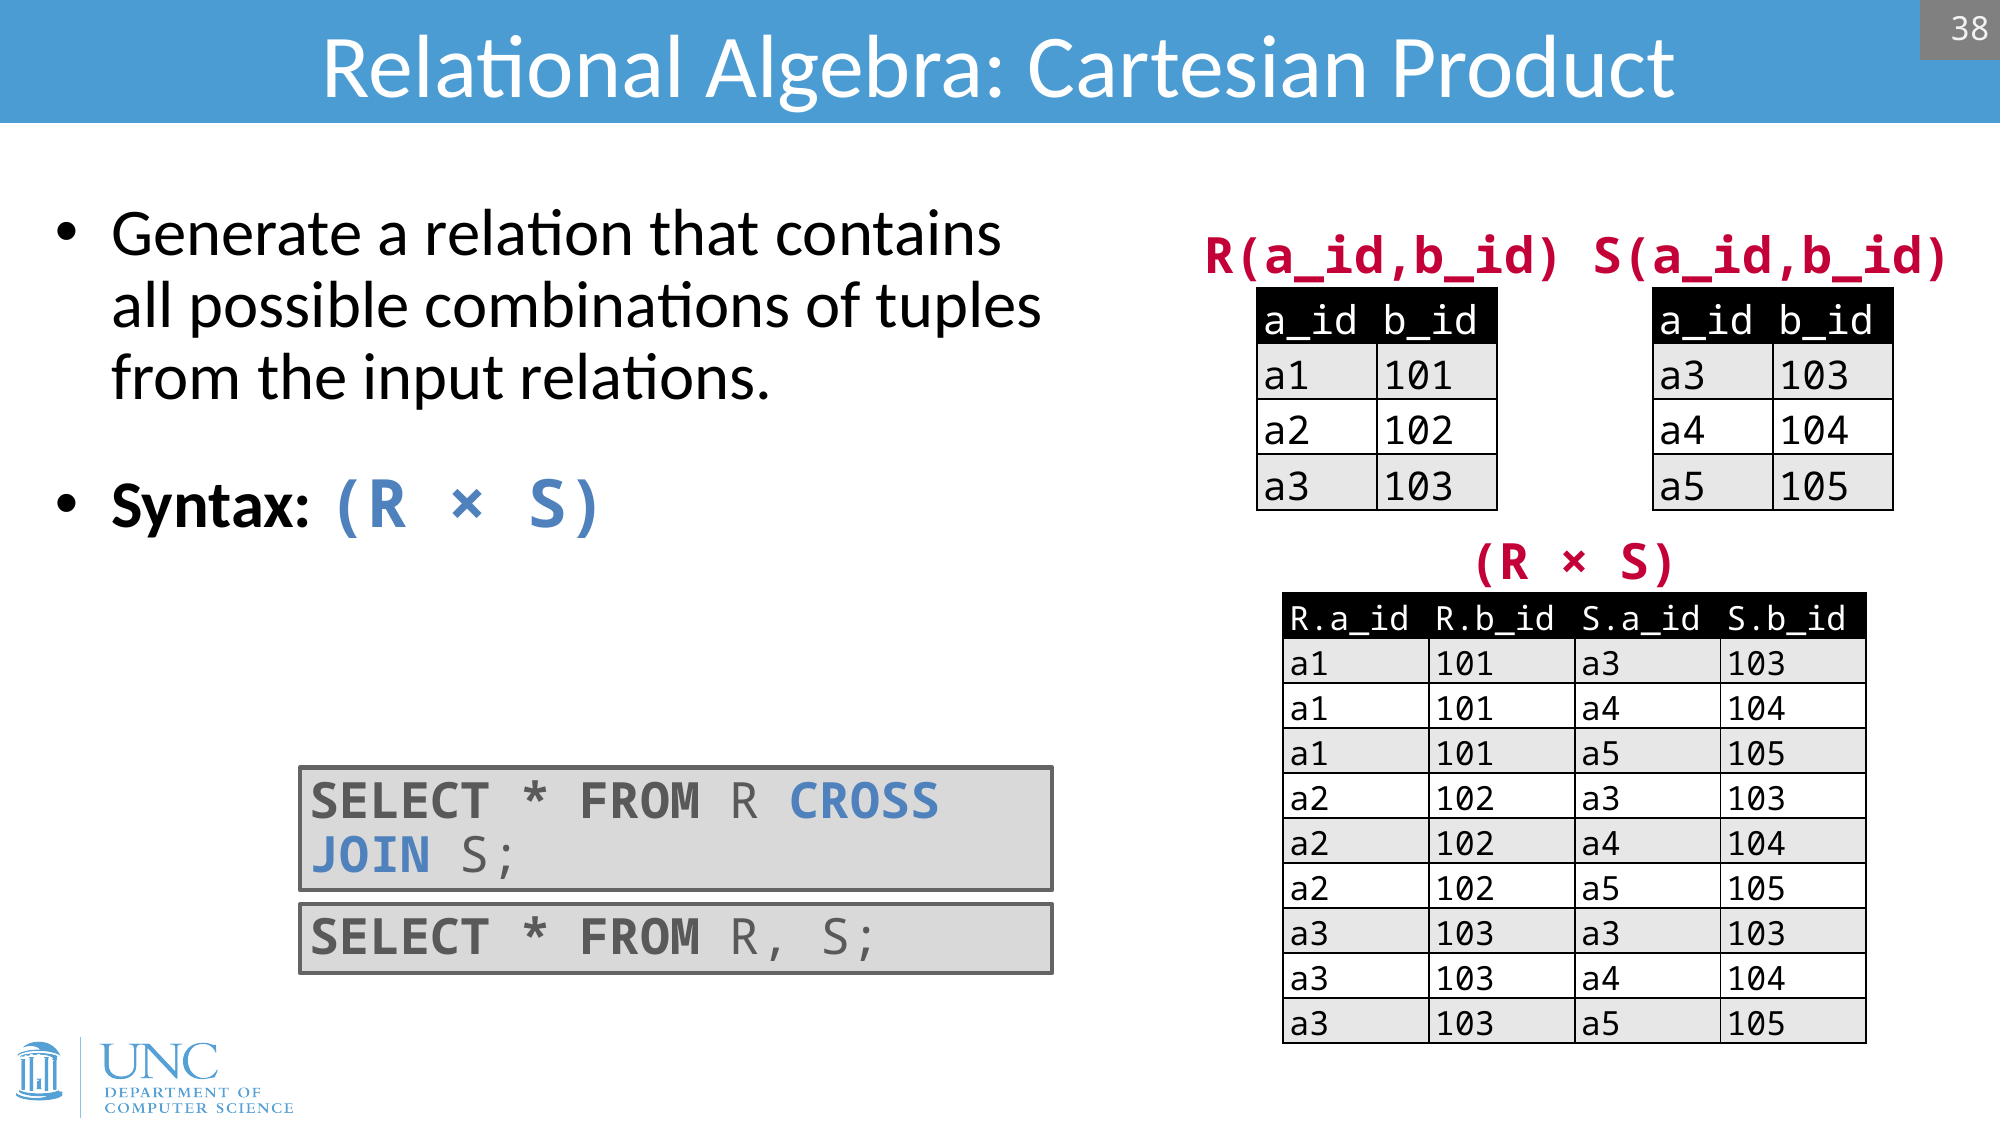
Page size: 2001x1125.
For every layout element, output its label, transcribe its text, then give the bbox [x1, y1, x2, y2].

table_cell a1 [1284, 684, 1428, 727]
table_cell 105 [1774, 455, 1892, 509]
table_cell 105 [1721, 999, 1865, 1042]
table_cell 105 [1721, 864, 1865, 907]
table_cell 103 [1430, 909, 1574, 952]
table_cell a3 [1258, 455, 1376, 509]
table_cell a4 [1576, 819, 1720, 862]
table_header R.b_id [1430, 594, 1574, 637]
table_cell 101 [1430, 639, 1574, 682]
table_cell a3 [1284, 909, 1428, 952]
table_cell a3 [1576, 774, 1720, 817]
table_cell 103 [1430, 954, 1574, 997]
table_cell 103 [1721, 774, 1865, 817]
table_cell a3 [1654, 344, 1772, 398]
table_cell 103 [1721, 639, 1865, 682]
table_cell 103 [1378, 455, 1496, 509]
table_cell a2 [1284, 864, 1428, 907]
table_cell 104 [1774, 400, 1892, 453]
table_cell a1 [1284, 729, 1428, 772]
table_header b_id [1378, 289, 1496, 342]
table_cell 101 [1430, 684, 1574, 727]
table_cell 103 [1430, 999, 1574, 1042]
table_cell a5 [1576, 729, 1720, 772]
table_cell 105 [1721, 729, 1865, 772]
table_header a_id [1654, 289, 1772, 342]
table_header a_id [1258, 289, 1376, 342]
table_cell 104 [1721, 954, 1865, 997]
table_header R.a_id [1284, 594, 1428, 637]
table_cell a4 [1576, 684, 1720, 727]
text_box SELECT * FROM R, S; [298, 902, 1054, 975]
table_cell 103 [1774, 344, 1892, 398]
table_cell a2 [1258, 400, 1376, 453]
table_cell a1 [1258, 344, 1376, 398]
text_box SELECT * FROM R CROSS JOIN S; [298, 765, 1054, 892]
table_cell a2 [1284, 774, 1428, 817]
title Relational Algebra: Cartesian Product [0, 0, 2000, 123]
table_cell a3 [1576, 909, 1720, 952]
table_cell a5 [1654, 455, 1772, 509]
table_cell 101 [1378, 344, 1496, 398]
text_box 38 [1920, 0, 2000, 60]
table_cell a4 [1654, 400, 1772, 453]
table_cell 103 [1721, 909, 1865, 952]
text_box (R × S) [1469, 529, 1680, 590]
table_cell a4 [1576, 954, 1720, 997]
table_header b_id [1774, 289, 1892, 342]
table_cell a5 [1576, 864, 1720, 907]
table_cell 102 [1378, 400, 1496, 453]
picture [16, 1037, 293, 1118]
table_cell 101 [1430, 729, 1574, 772]
table_cell 104 [1721, 684, 1865, 727]
table_cell a1 [1284, 639, 1428, 682]
table_cell a3 [1284, 954, 1428, 997]
table_cell a2 [1284, 819, 1428, 862]
table_cell a3 [1576, 639, 1720, 682]
table_cell a5 [1576, 999, 1720, 1042]
table_cell 104 [1721, 819, 1865, 862]
list Generate a relation that contains all possible combinations of tuples from the input relations. Syntax: (R × S) [39, 190, 1080, 991]
table_cell a3 [1284, 999, 1428, 1042]
table_header S.a_id [1576, 594, 1720, 637]
text_box R(a_id,b_id) [1204, 223, 1565, 284]
table_cell 102 [1430, 864, 1574, 907]
table_cell 102 [1430, 774, 1574, 817]
text_box S(a_id,b_id) [1592, 223, 1953, 284]
table_header S.b_id [1721, 594, 1865, 637]
table_cell 102 [1430, 819, 1574, 862]
